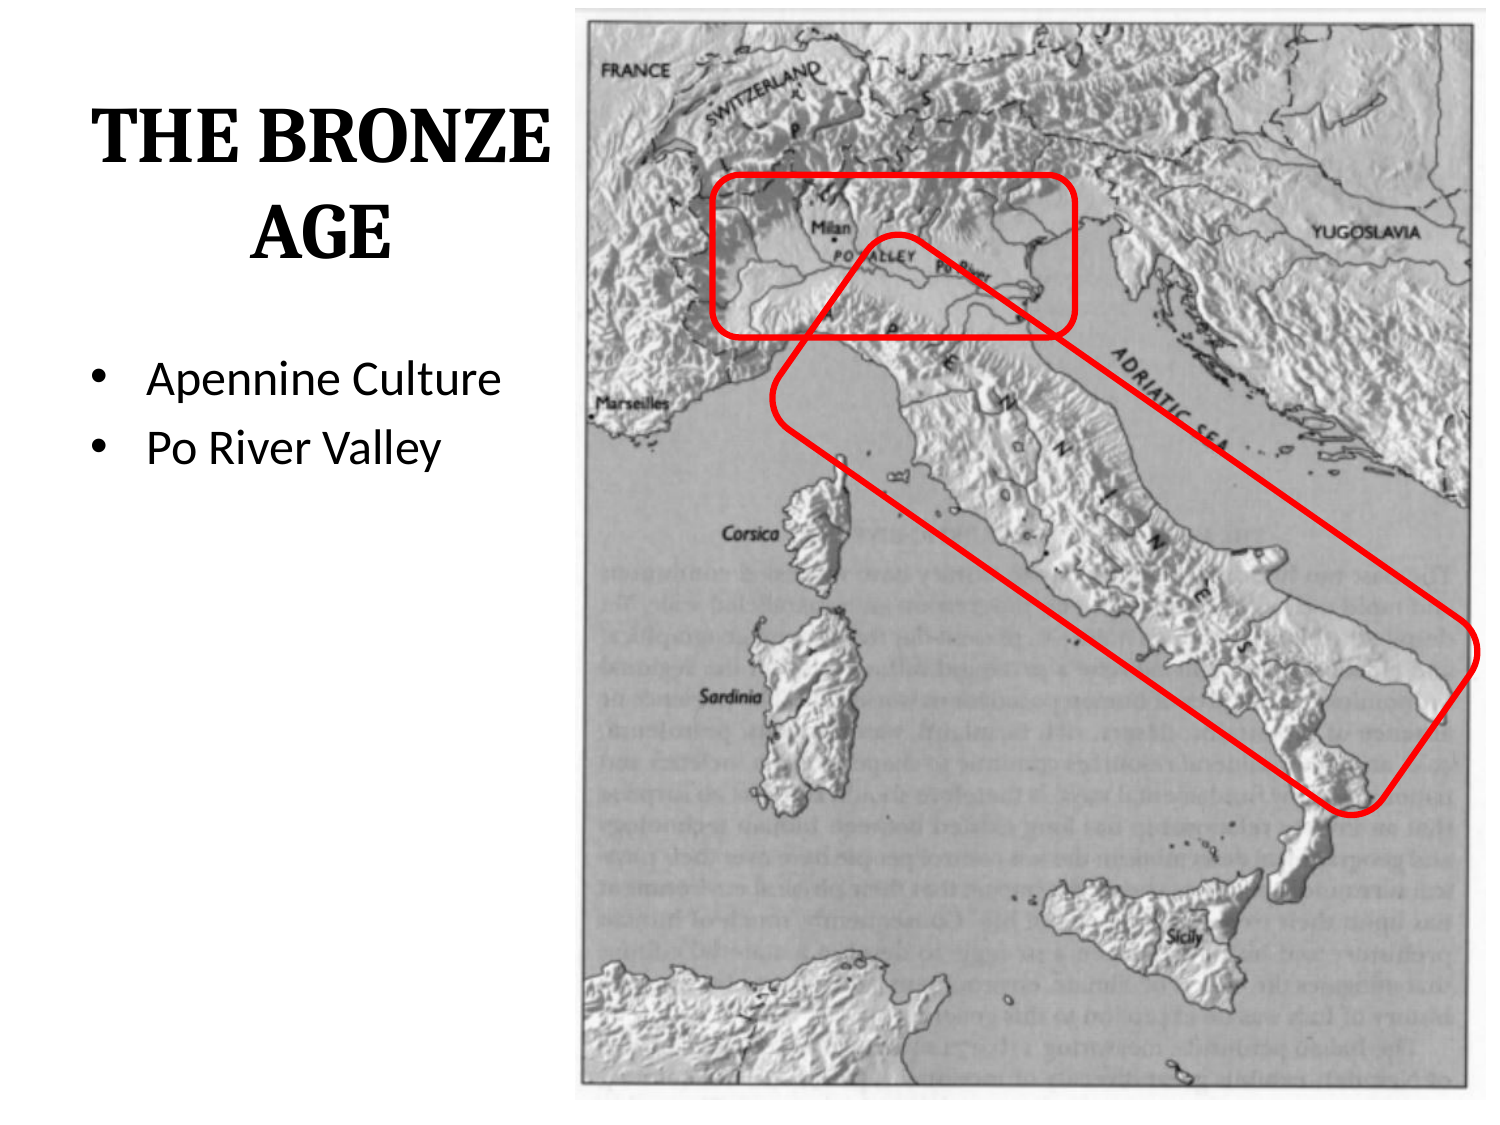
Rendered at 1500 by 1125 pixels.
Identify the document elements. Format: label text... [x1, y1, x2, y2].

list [574, 8, 1487, 1101]
list Apennine Culture Po River Valley [75, 337, 569, 1075]
title The Bronze Age [75, 44, 569, 313]
